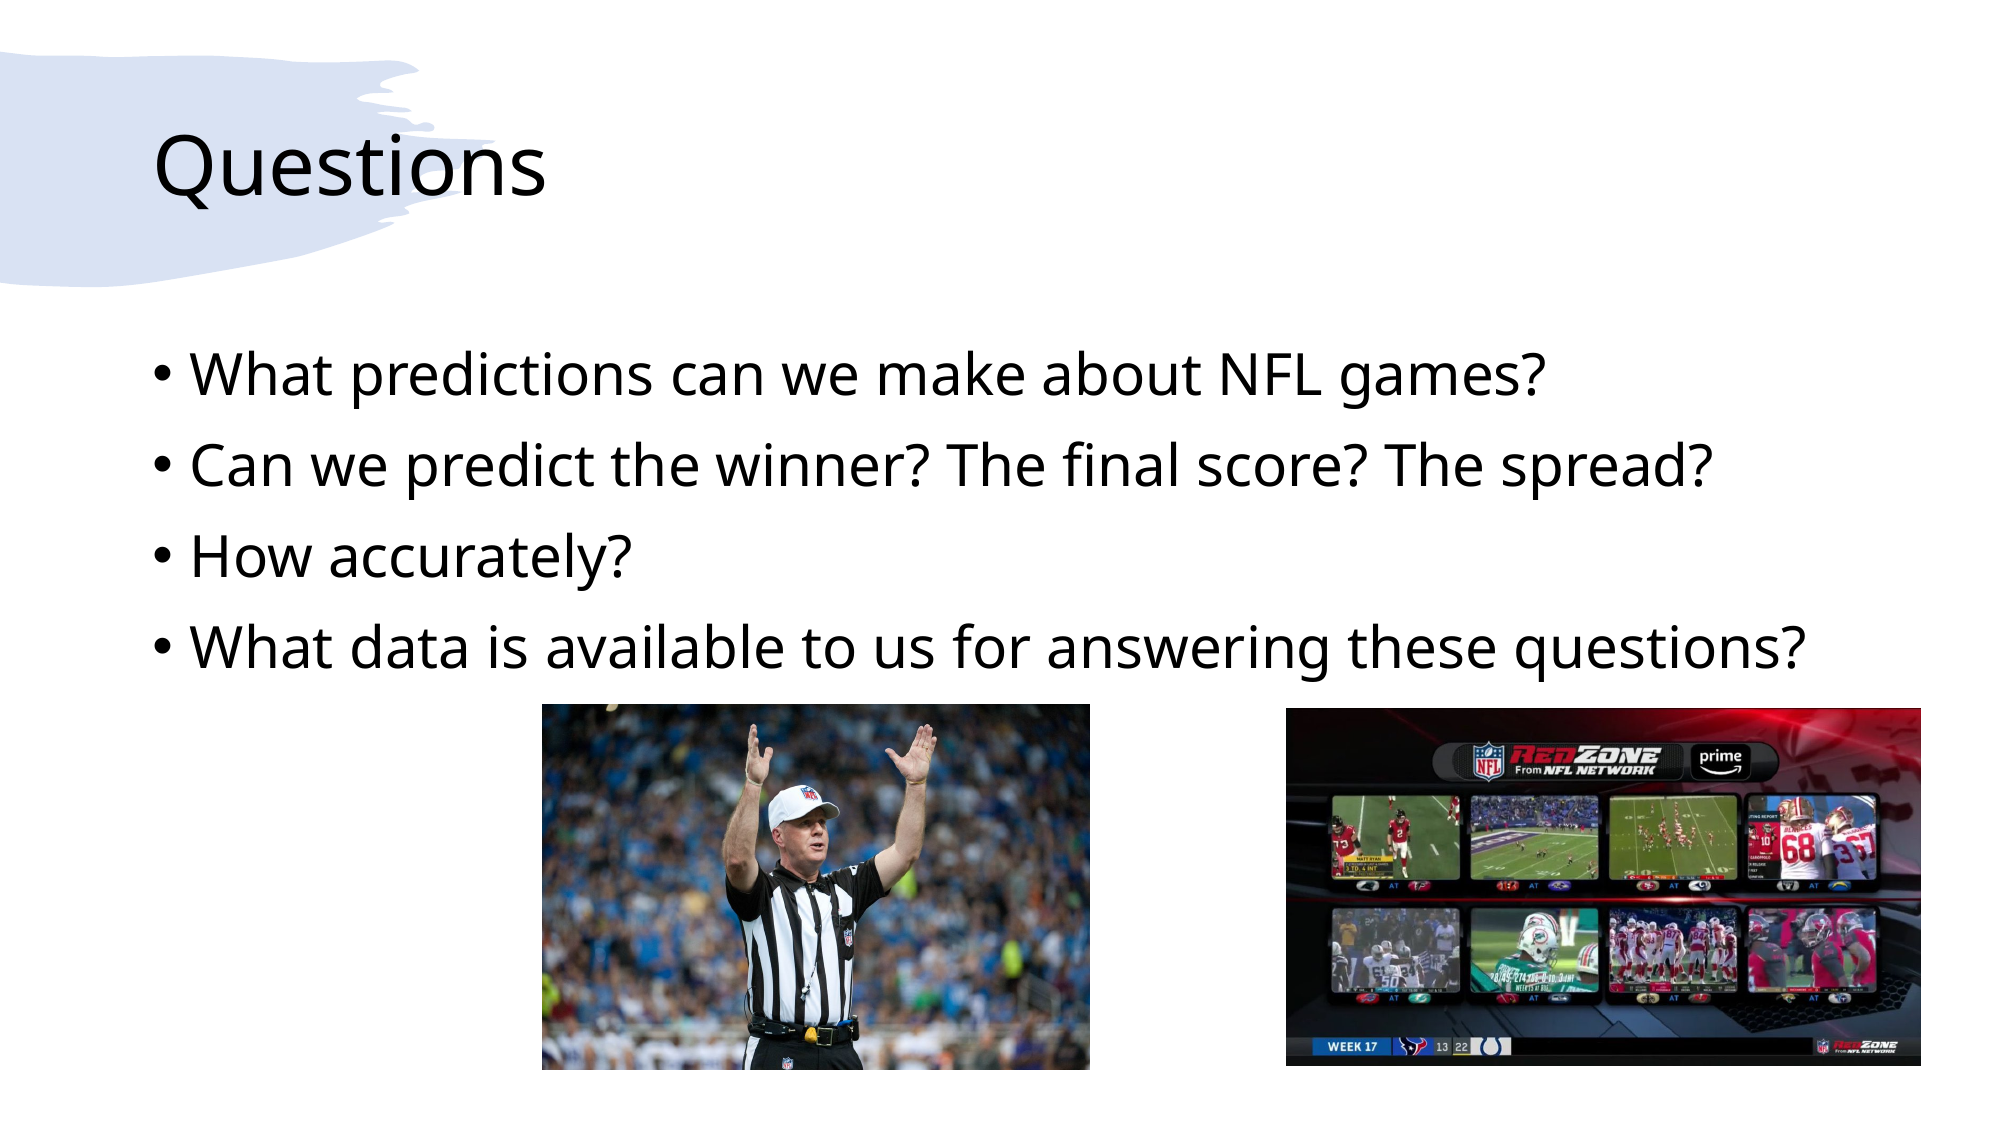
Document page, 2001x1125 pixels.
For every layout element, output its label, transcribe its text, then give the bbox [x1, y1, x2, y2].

title Questions [137, 59, 1863, 278]
picture [542, 704, 1090, 1070]
list What predictions can we make about NFL games? Can we predict the winner? The final score? The spread? How accurately? What data is available to us for answering these questions? [137, 329, 1863, 1013]
picture [1285, 708, 1921, 1066]
